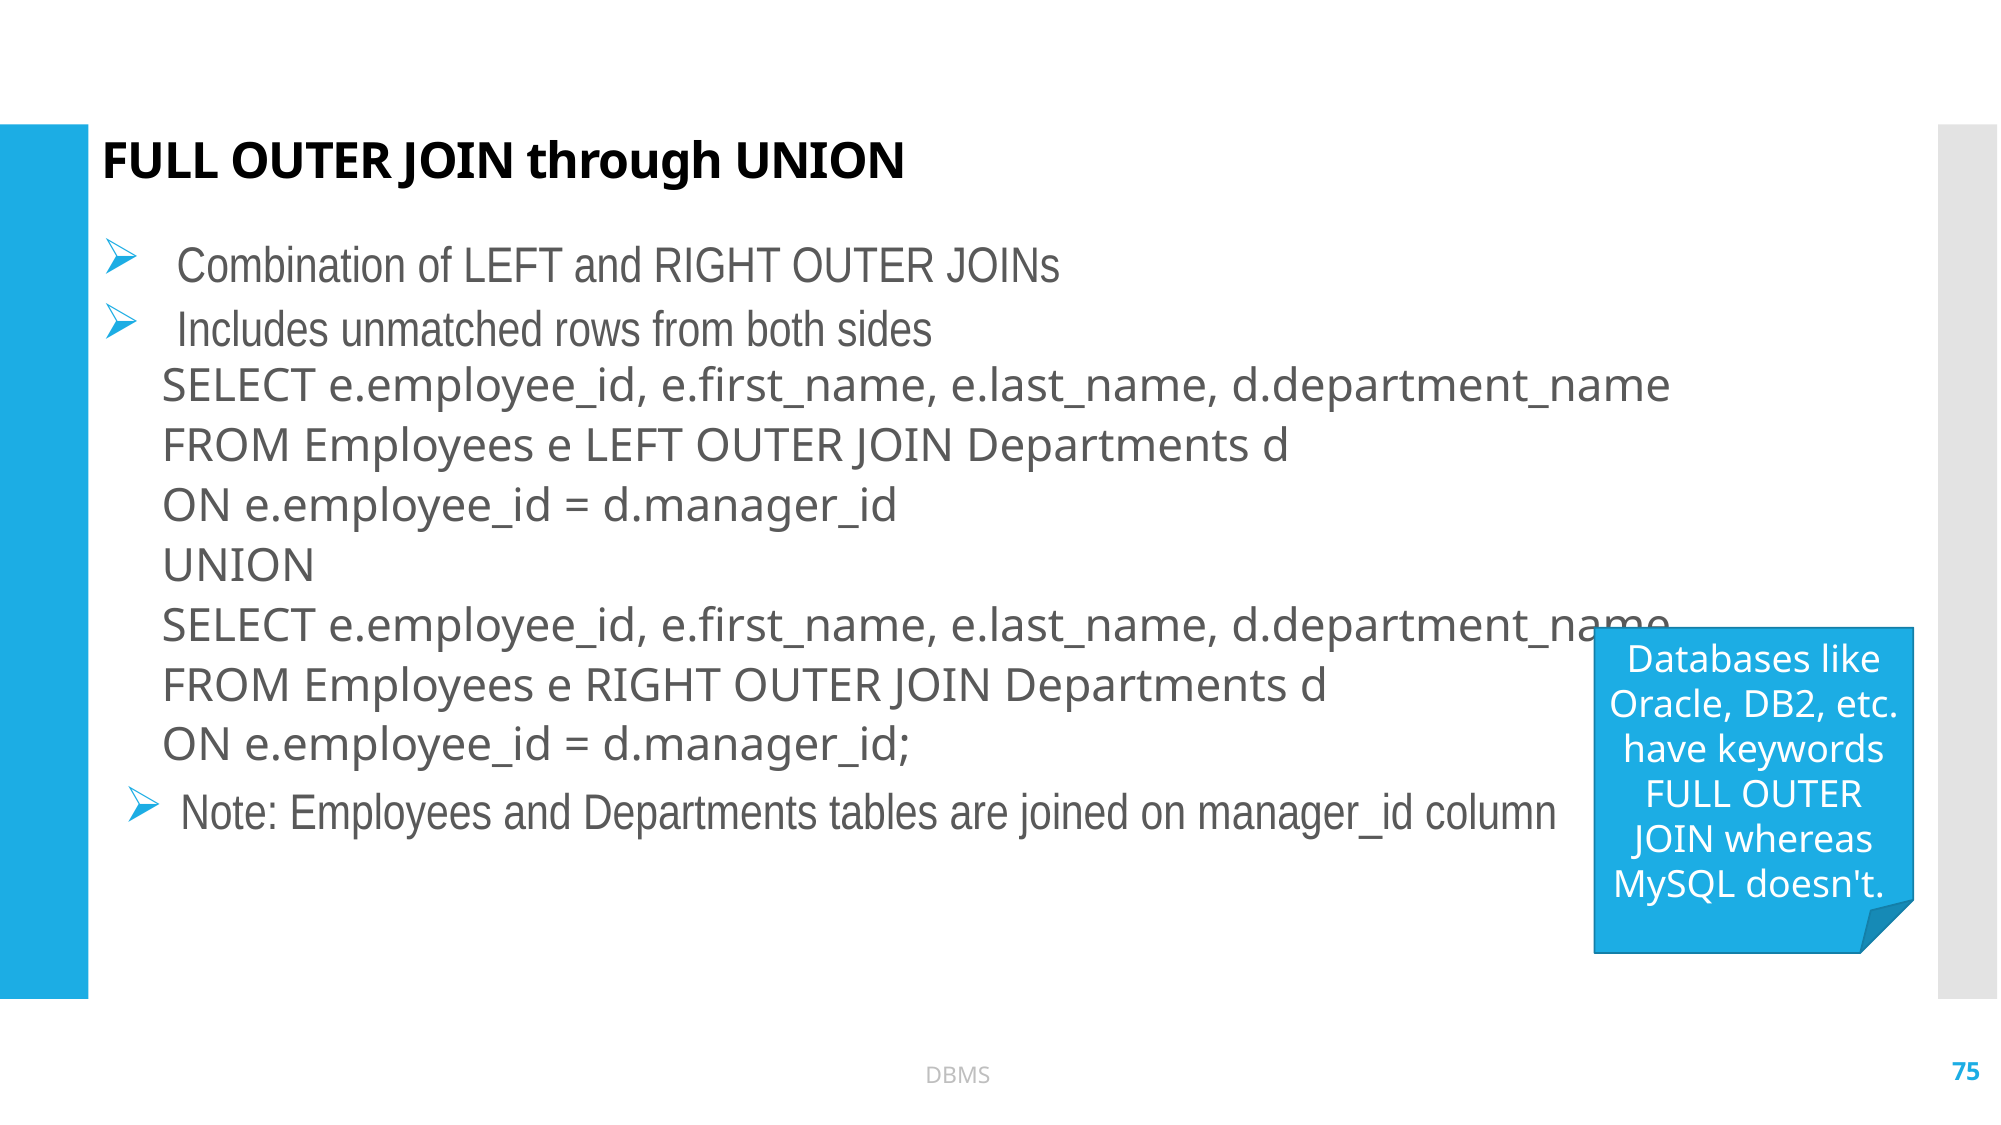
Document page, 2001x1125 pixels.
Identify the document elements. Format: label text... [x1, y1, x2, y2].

slide_number 75 [1744, 1042, 1996, 1103]
text_box Databases like Oracle, DB2, etc. have keywords FULL OUTER JOIN whereas MySQL doesn't. [1593, 626, 1915, 954]
list Combination of LEFT and RIGHT OUTER JOINs Includes unmatched rows from both sides SELECT e.employee_id, e.first_name, e.last_name, d.department_name FROM Employees e LEFT OUTER JOIN Departments d ON e.employee_id = d.manager_id UNION SELECT e.employee_id, e.first_name, e.last_name, d.department_name FROM Employees e RIGHT OUTER JOIN Departments d ON e.employee_id = d.manager_id; Note: Employees and Departments tables are joined on manager_id column [86, 231, 1830, 1036]
footer DBMS [473, 1046, 1443, 1107]
title FULL OUTER JOIN through UNION [86, 128, 1653, 189]
